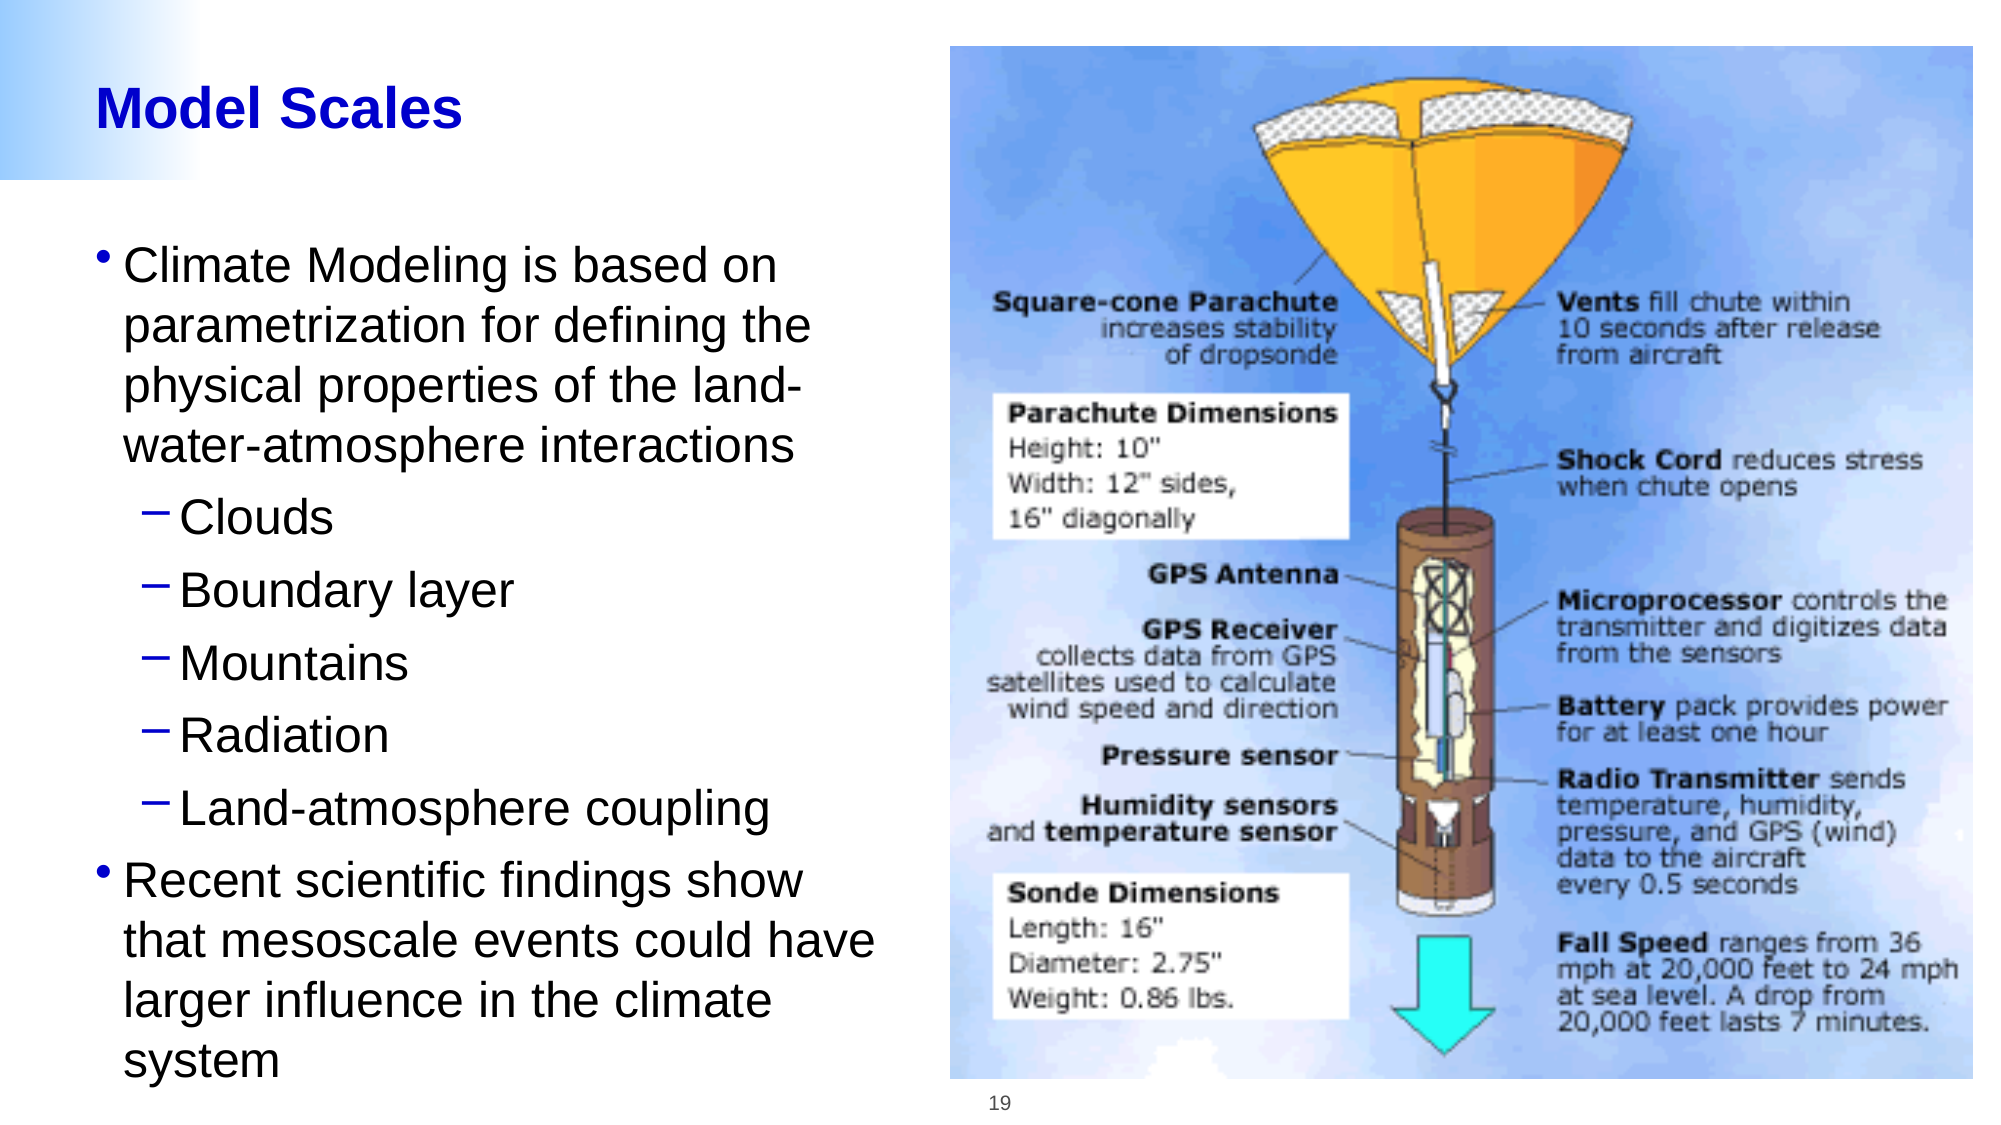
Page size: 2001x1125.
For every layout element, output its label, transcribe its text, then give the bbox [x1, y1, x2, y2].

title Model Scales [79, 29, 1921, 181]
picture [949, 46, 1974, 1079]
list Climate Modeling is based on parametrization for defining the physical properties of the land-water-atmosphere interactions Clouds Boundary layer Mountains Radiation Land-atmosphere coupling Recent scientific findings show that mesoscale events could have larger influence in the climate system [79, 224, 905, 1035]
